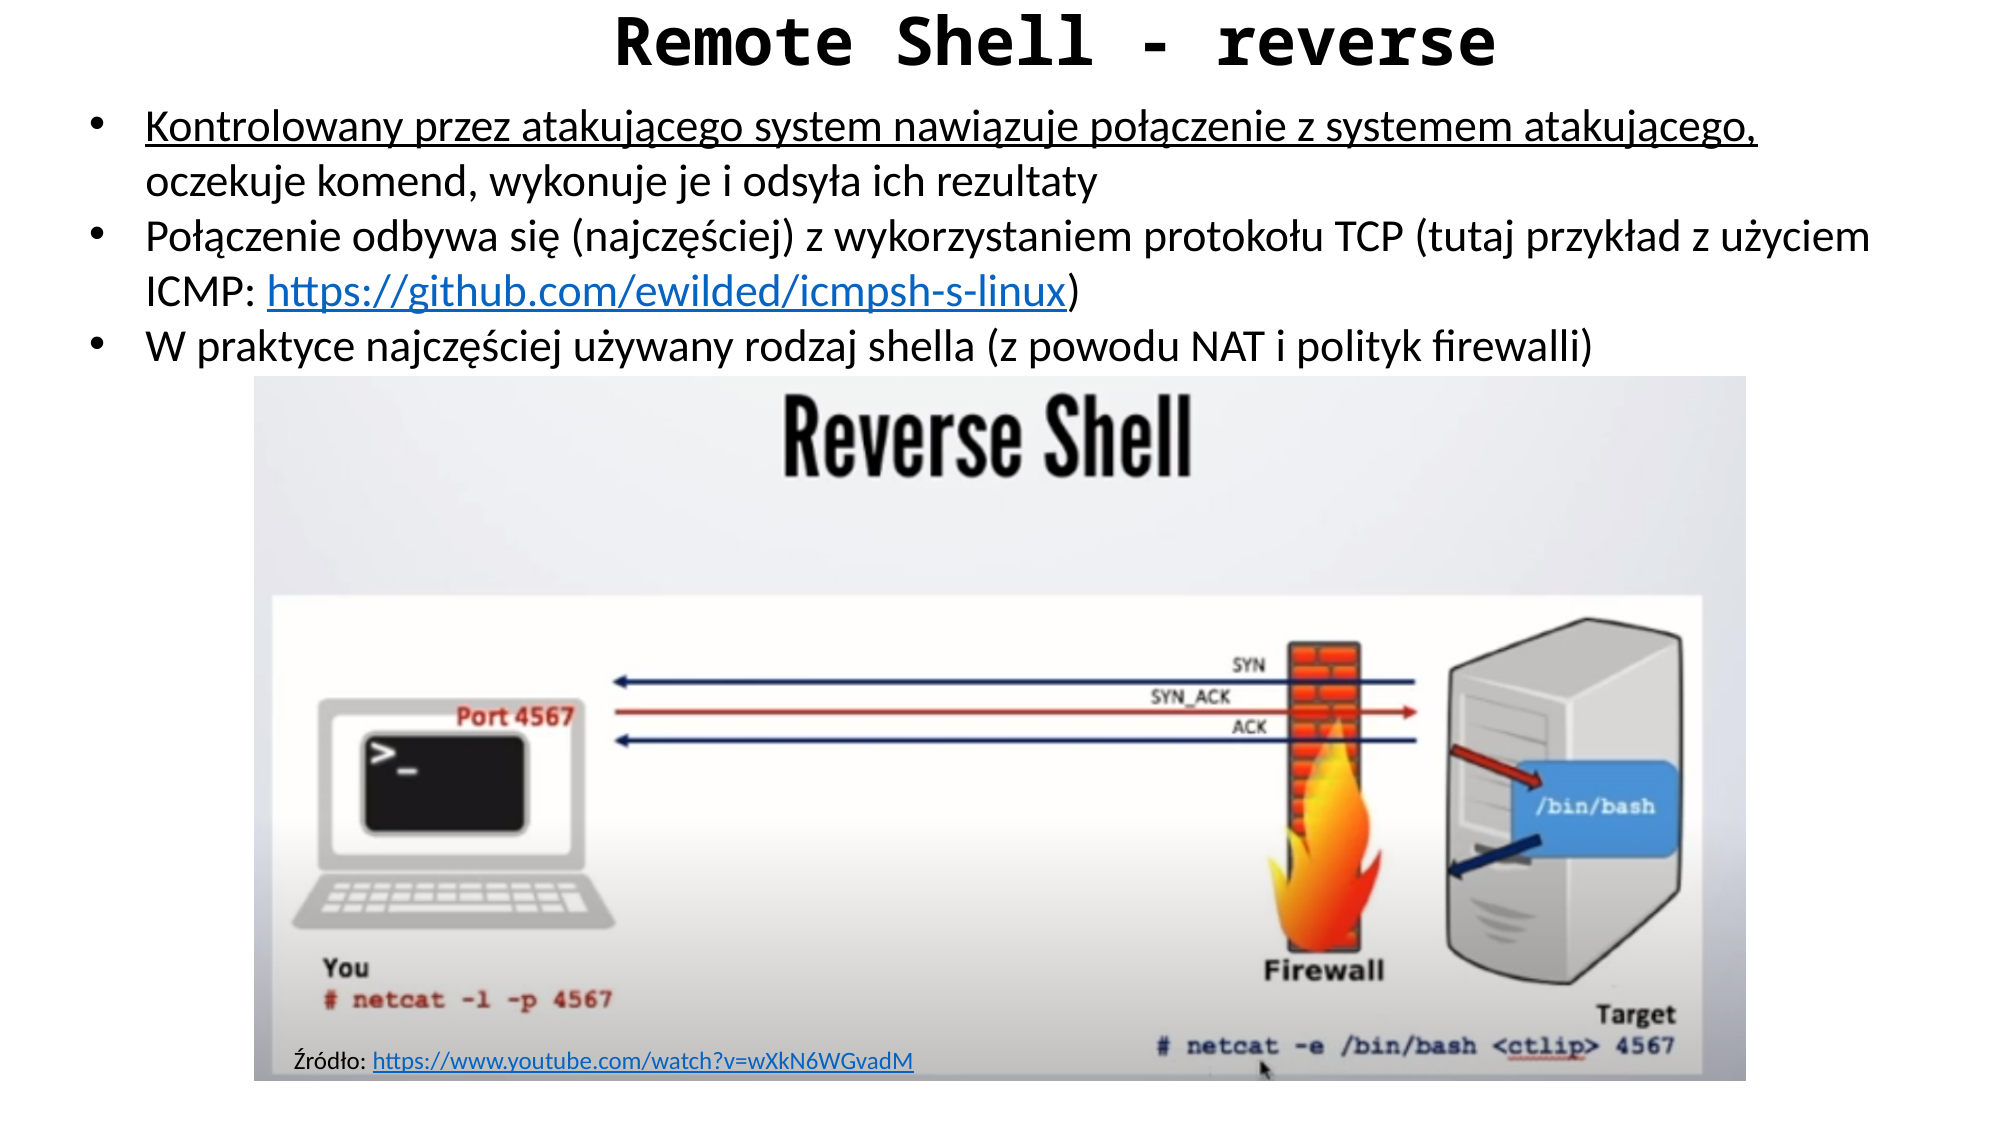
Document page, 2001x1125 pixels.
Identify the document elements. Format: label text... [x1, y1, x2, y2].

picture [254, 376, 1746, 1082]
text_box Kontrolowany przez atakującego system nawiązuje połączenie z systemem atakującego, oczekuje komend, wykonuje je i odsyła ich rezultaty Połączenie odbywa się (najczęściej) z wykorzystaniem protokołu TCP (tutaj przykład z użyciem ICMP: https://github.com/ewilded/icmpsh-s-linux) W praktyce najczęściej używany rodzaj shella (z powodu NAT i polityk firewalli) [74, 87, 1926, 433]
title Remote Shell - reverse [122, 0, 1989, 88]
